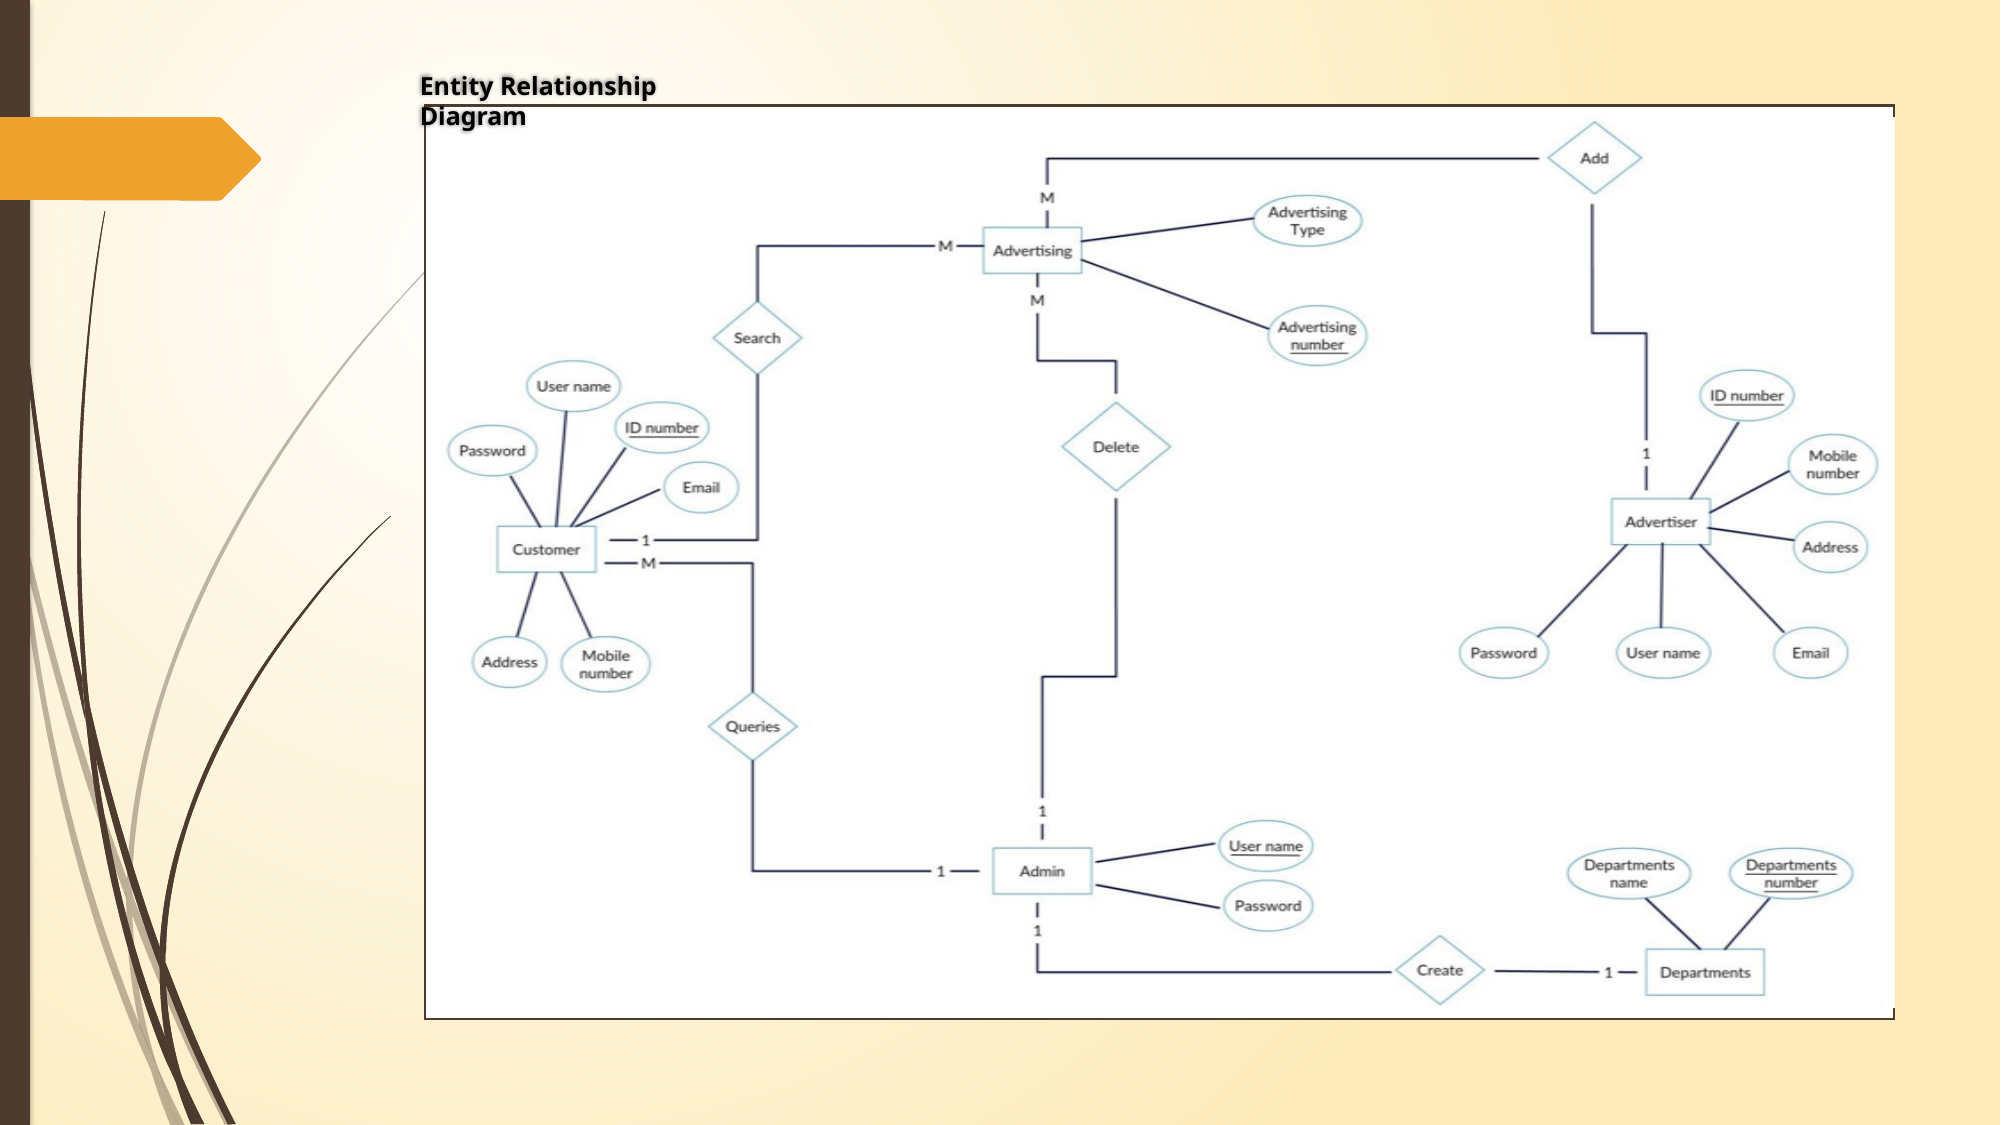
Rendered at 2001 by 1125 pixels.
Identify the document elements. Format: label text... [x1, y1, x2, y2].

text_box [4, 0, 392, 1125]
text_box [785, 104, 1896, 119]
picture [429, 116, 1895, 1008]
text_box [395, 37, 468, 1125]
text_box Entity Relationship Diagram [472, 62, 781, 116]
text_box [472, 1013, 1896, 1021]
